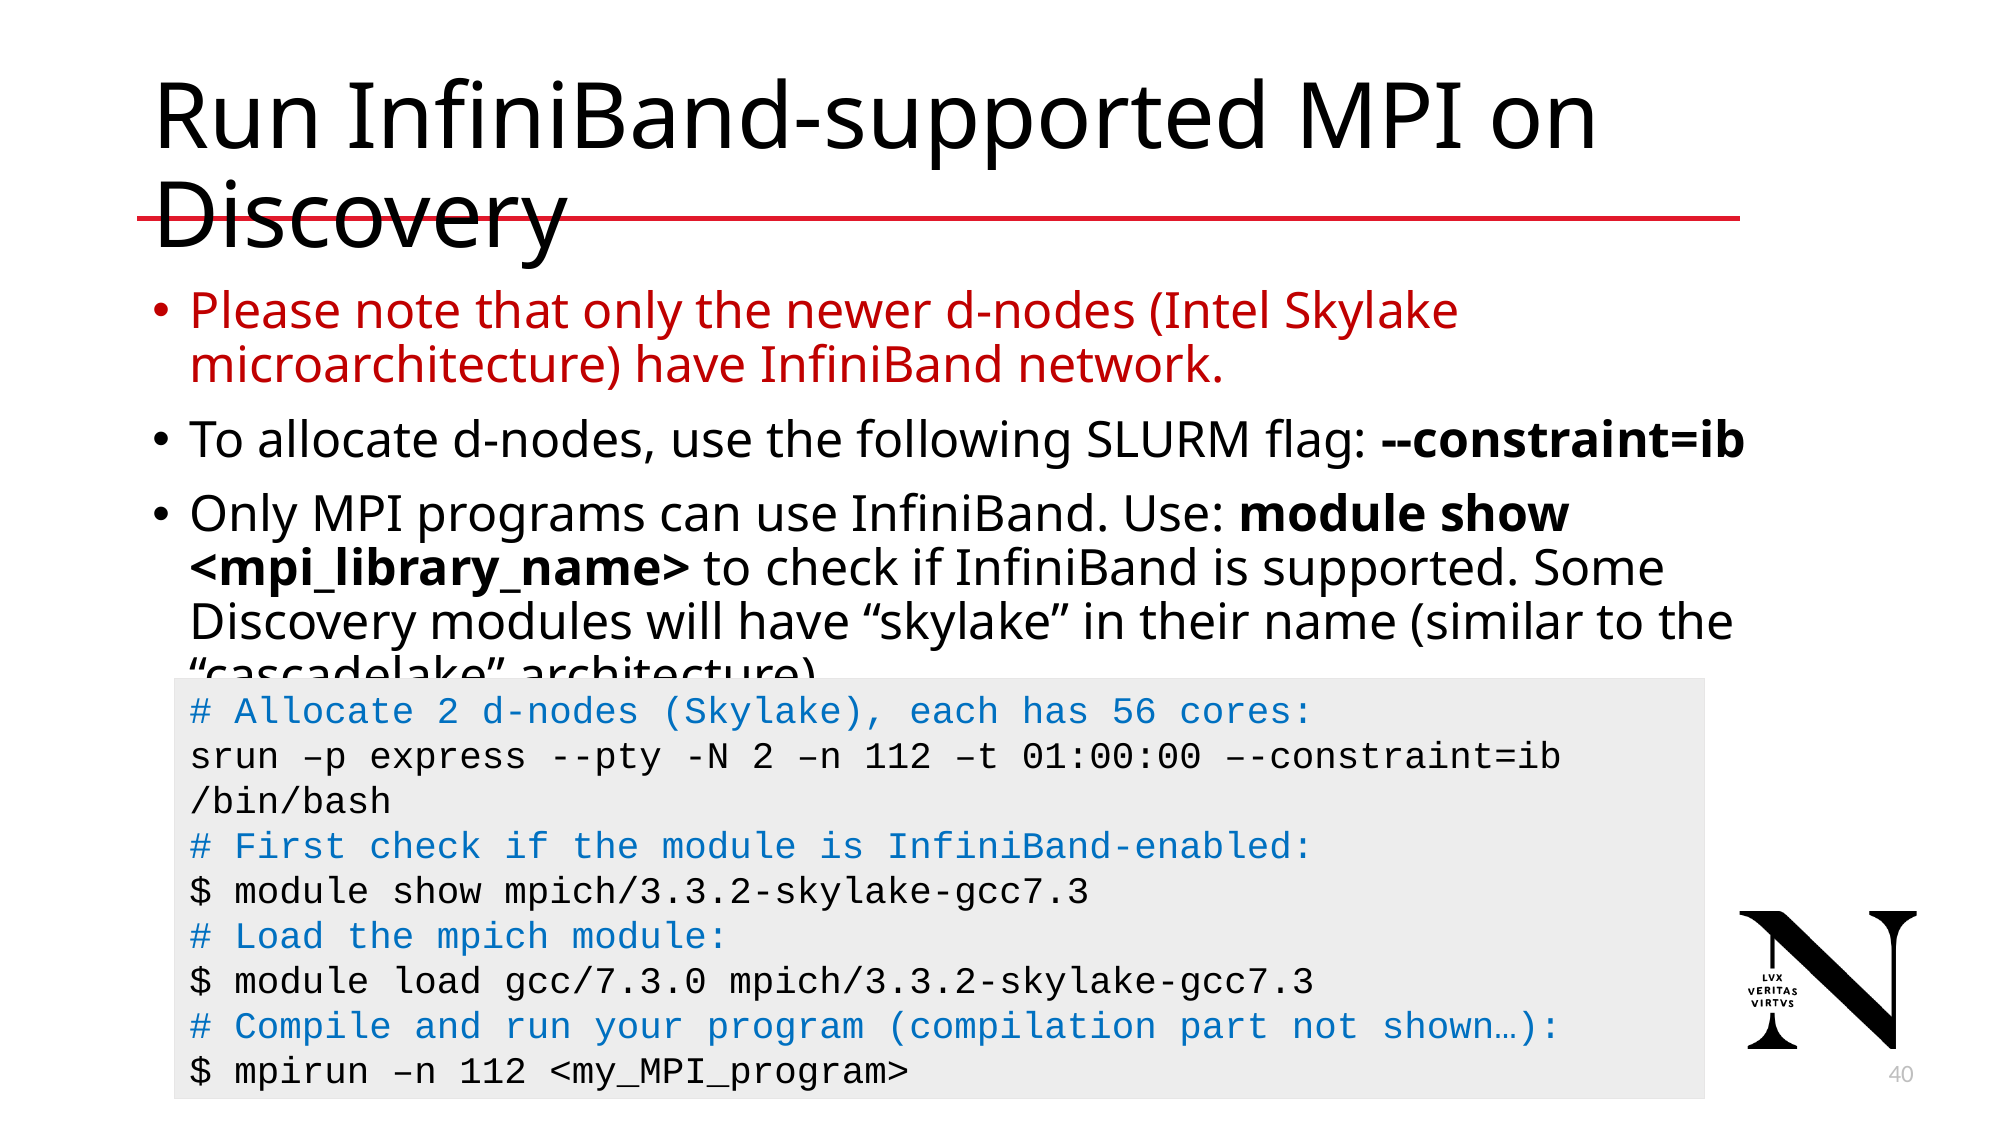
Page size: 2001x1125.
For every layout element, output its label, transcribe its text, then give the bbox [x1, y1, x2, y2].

title Run InfiniBand-supported MPI on Discovery [137, 59, 1863, 278]
slide_number 41 [1479, 1042, 1930, 1103]
list Please note that only the newer d-nodes (Intel Skylake microarchitecture) have InfiniBand network. To allocate d-nodes, use the following SLURM flag: --constraint=ib Only MPI programs can use InfiniBand. Use: module show <mpi_library_name> to check if InfiniBand is supported. Some Discovery modules will have “skylake” in their name (similar to the “cascadelake” architecture). [137, 278, 1863, 992]
text_box # Allocate 2 d-nodes (Skylake), each has 56 cores: srun –p express --pty -N 2 –n 112 –t 01:00:00 –-constraint=ib /bin/bash # First check if the module is InfiniBand-enabled: $ module show mpich/3.3.2-skylake-gcc7.3 # Load the mpich module: $ module load gcc/7.3.0 mpich/3.3.2-skylake-gcc7.3 # Compile and run your program (compilation part not shown…): $ mpirun –n 112 <my_MPI_program> [174, 678, 1705, 1099]
